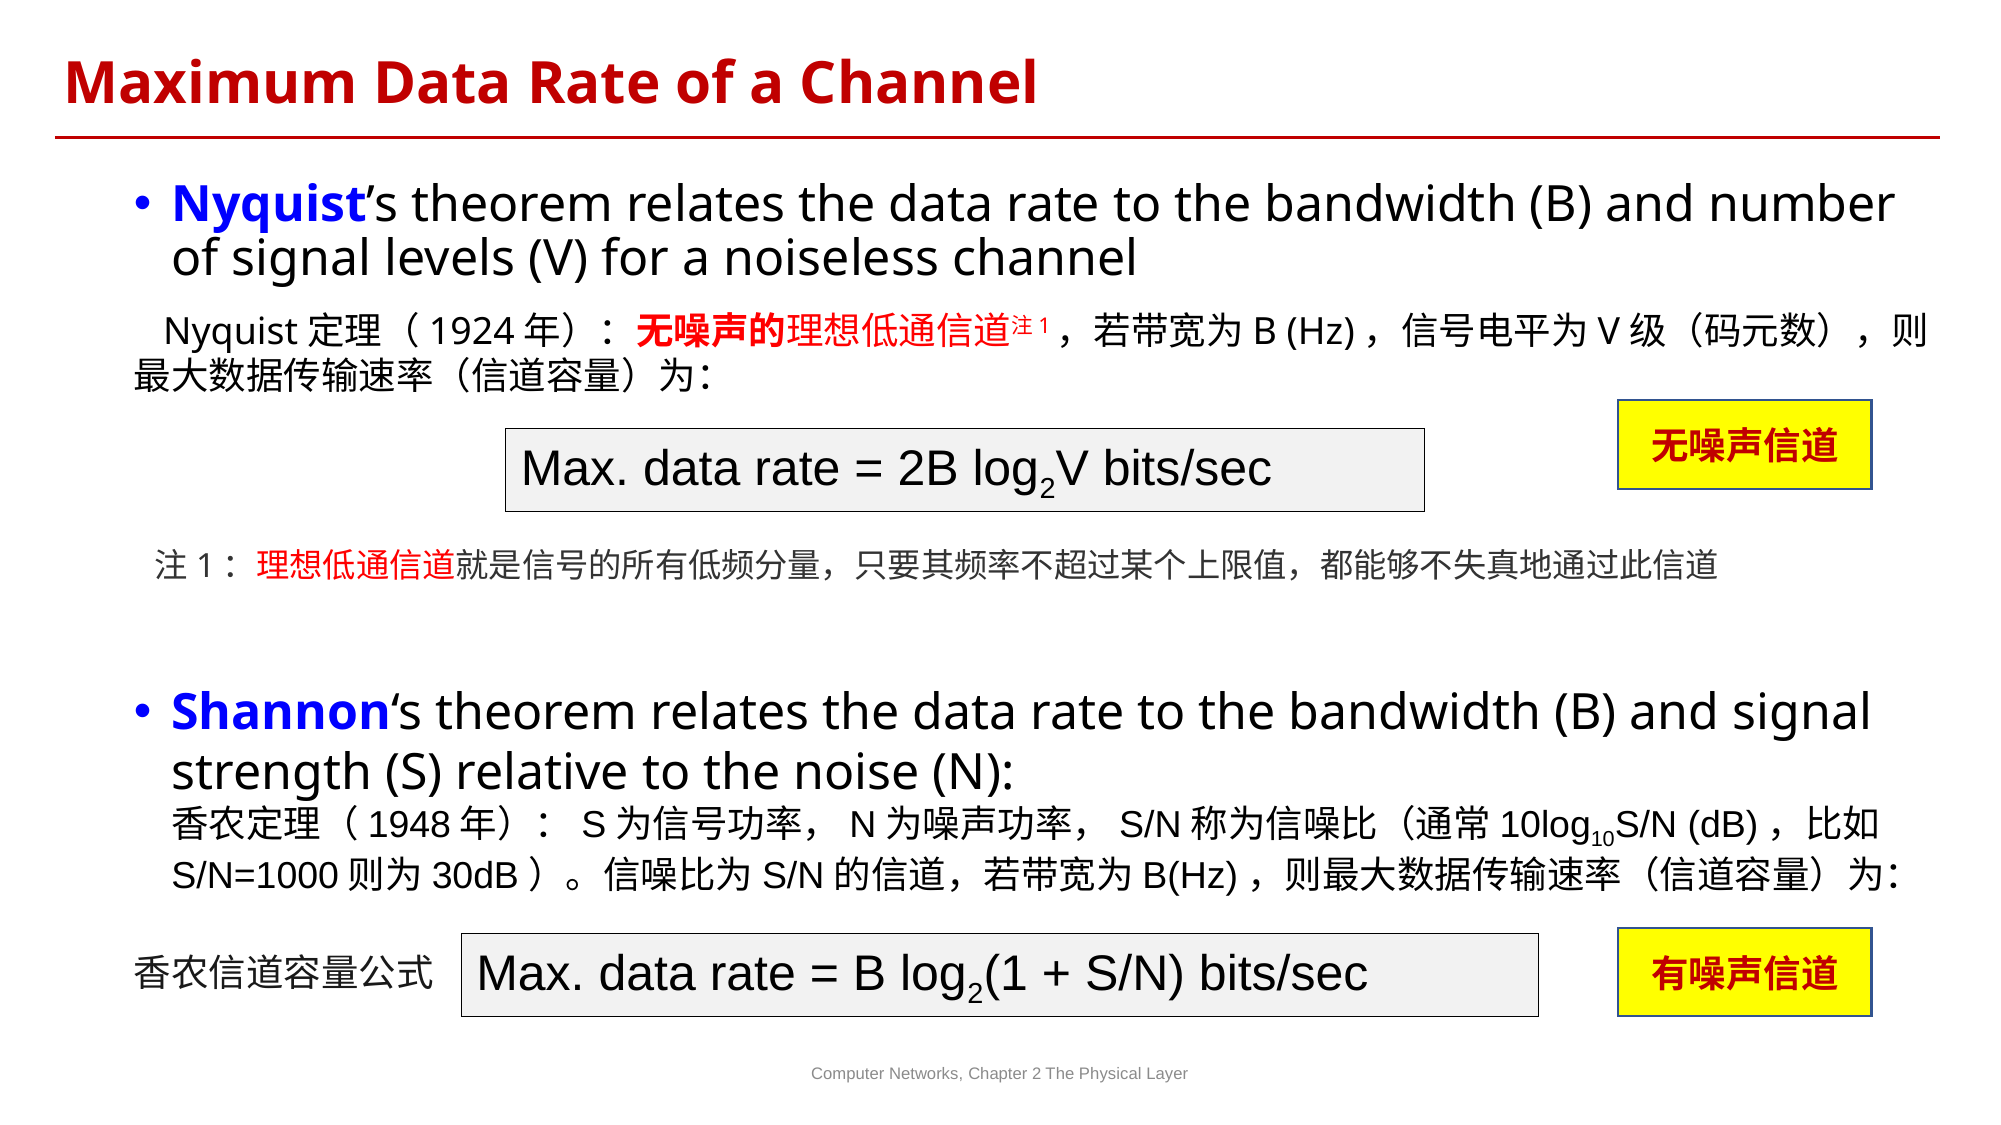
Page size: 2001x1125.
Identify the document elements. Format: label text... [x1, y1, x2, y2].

text_box 注1：理想低通信道就是信号的所有低频分量，只要其频率不超过某个上限值，都能够不失真地通过此信道 [139, 537, 1882, 592]
footer Computer Networks, Chapter 2 The Physical Layer [662, 1042, 1338, 1103]
text_box 香农信道容量公式 [118, 941, 457, 1002]
text_box Max. data rate = B log2(1 + S/N) bits/sec [461, 933, 1539, 1017]
list Nyquist’s theorem relates the data rate to the bandwidth (B) and number of signal levels (V) for a noiseless channel Nyquist定理（1924年）：无噪声的理想低通信道注1，若带宽为B (Hz)，信号电平为V级（码元数），则最大数据传输速率（信道容量）为： Shannon‘s theorem relates the data rate to the bandwidth (B) and signal strength (S) relative to the noise (N): 香农定理（1948年）：S为信号功率，N为噪声功率，S/N称为信噪比（通常10log10S/N (dB)，比如S/N=1000则为30dB）。信噪比为S/N的信道，若带宽为B(Hz)，则最大数据传输速率（信道容量）为： [118, 170, 1953, 942]
text_box Maximum Data Rate of a Channel [48, 46, 1883, 125]
text_box Max. data rate = 2B log2V bits/sec [505, 428, 1425, 512]
text_box 有噪声信道 [1617, 927, 1873, 1017]
text_box 无噪声信道 [1617, 399, 1873, 490]
